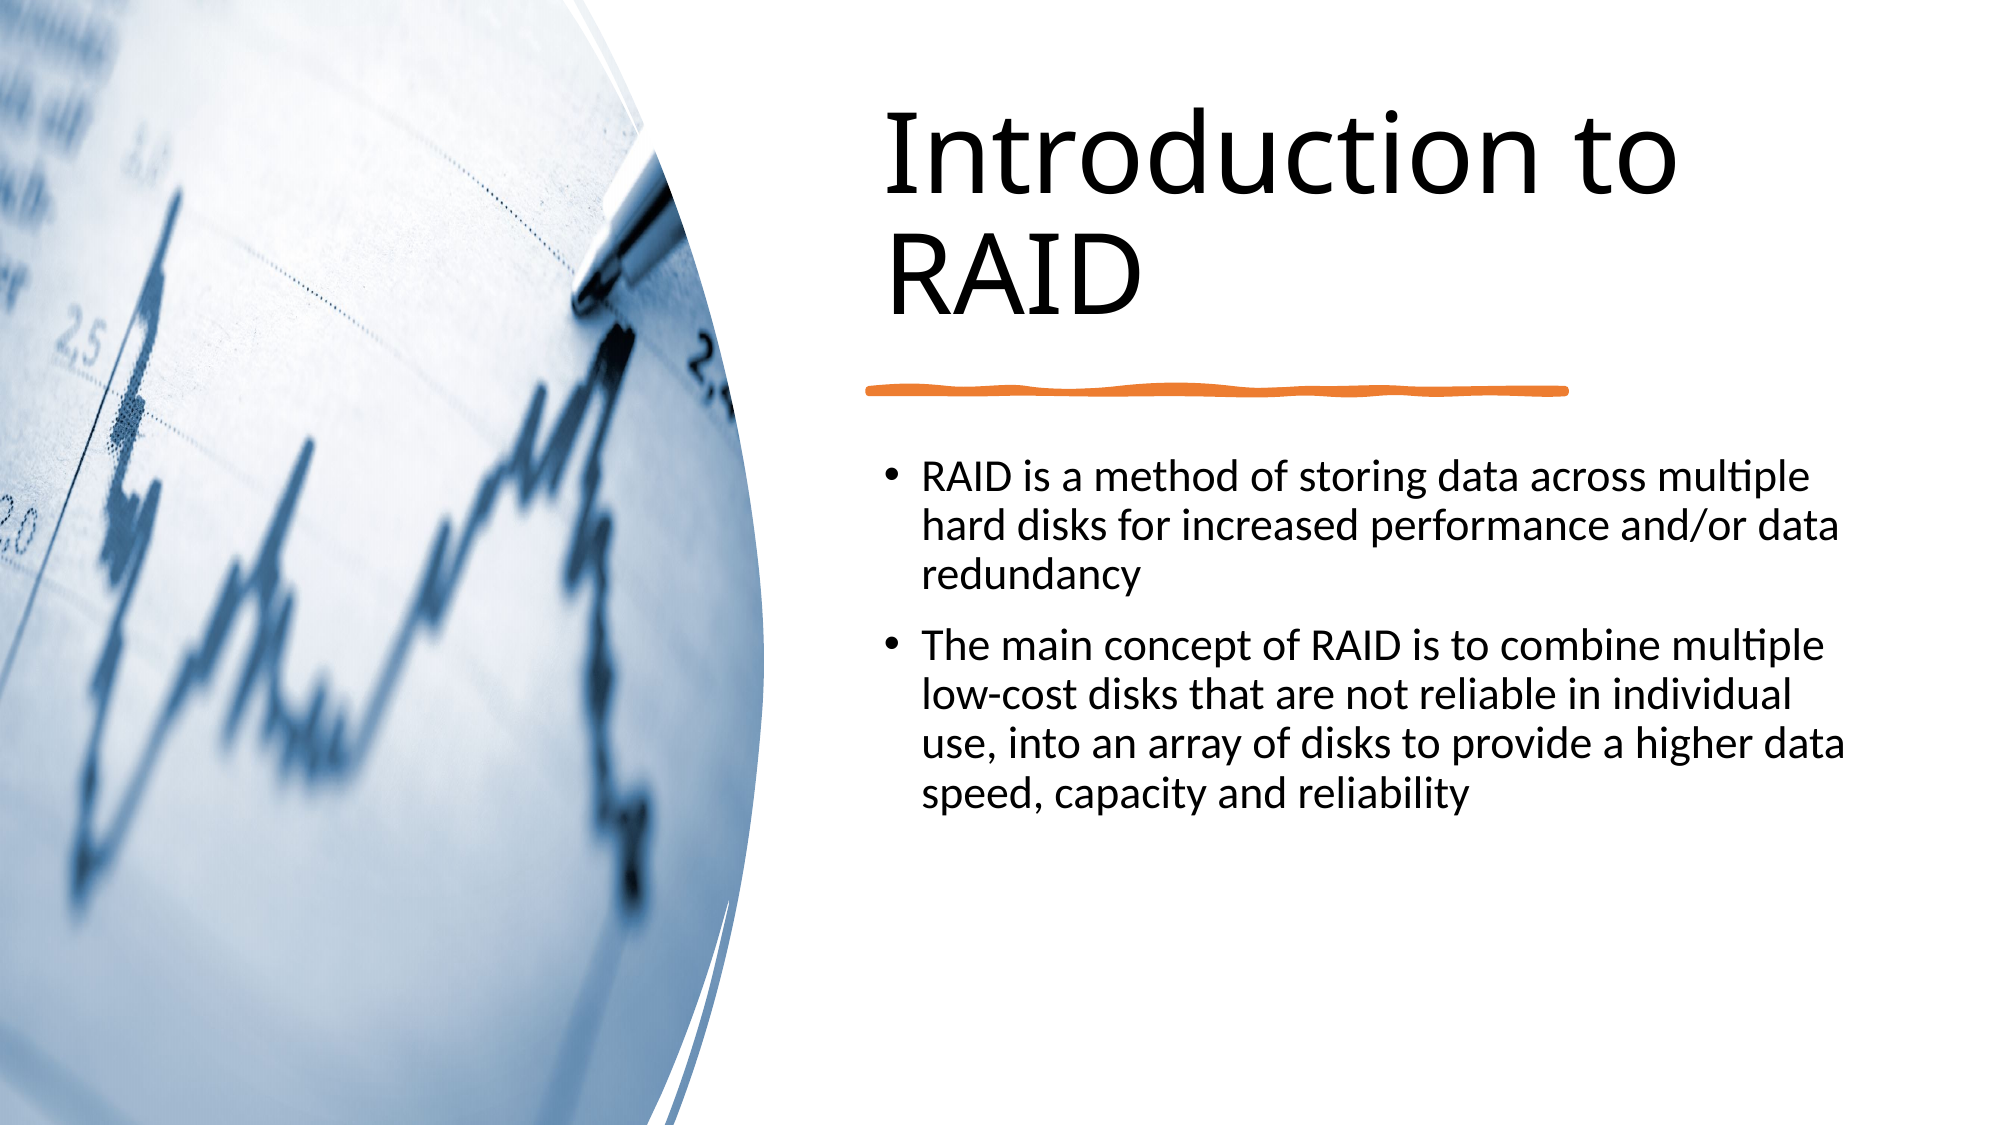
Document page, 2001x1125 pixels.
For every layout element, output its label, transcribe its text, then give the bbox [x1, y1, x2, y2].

text_box [867, 385, 1567, 396]
title Introduction to RAID [869, 53, 1895, 347]
text_box [764, 0, 2000, 1125]
list RAID is a method of storing data across multiple hard disks for increased performance and/or data redundancy The main concept of RAID is to combine multiple low-cost disks that are not reliable in individual use, into an array of disks to provide a higher data speed, capacity and reliability [869, 443, 1895, 1016]
picture [0, 0, 764, 1125]
